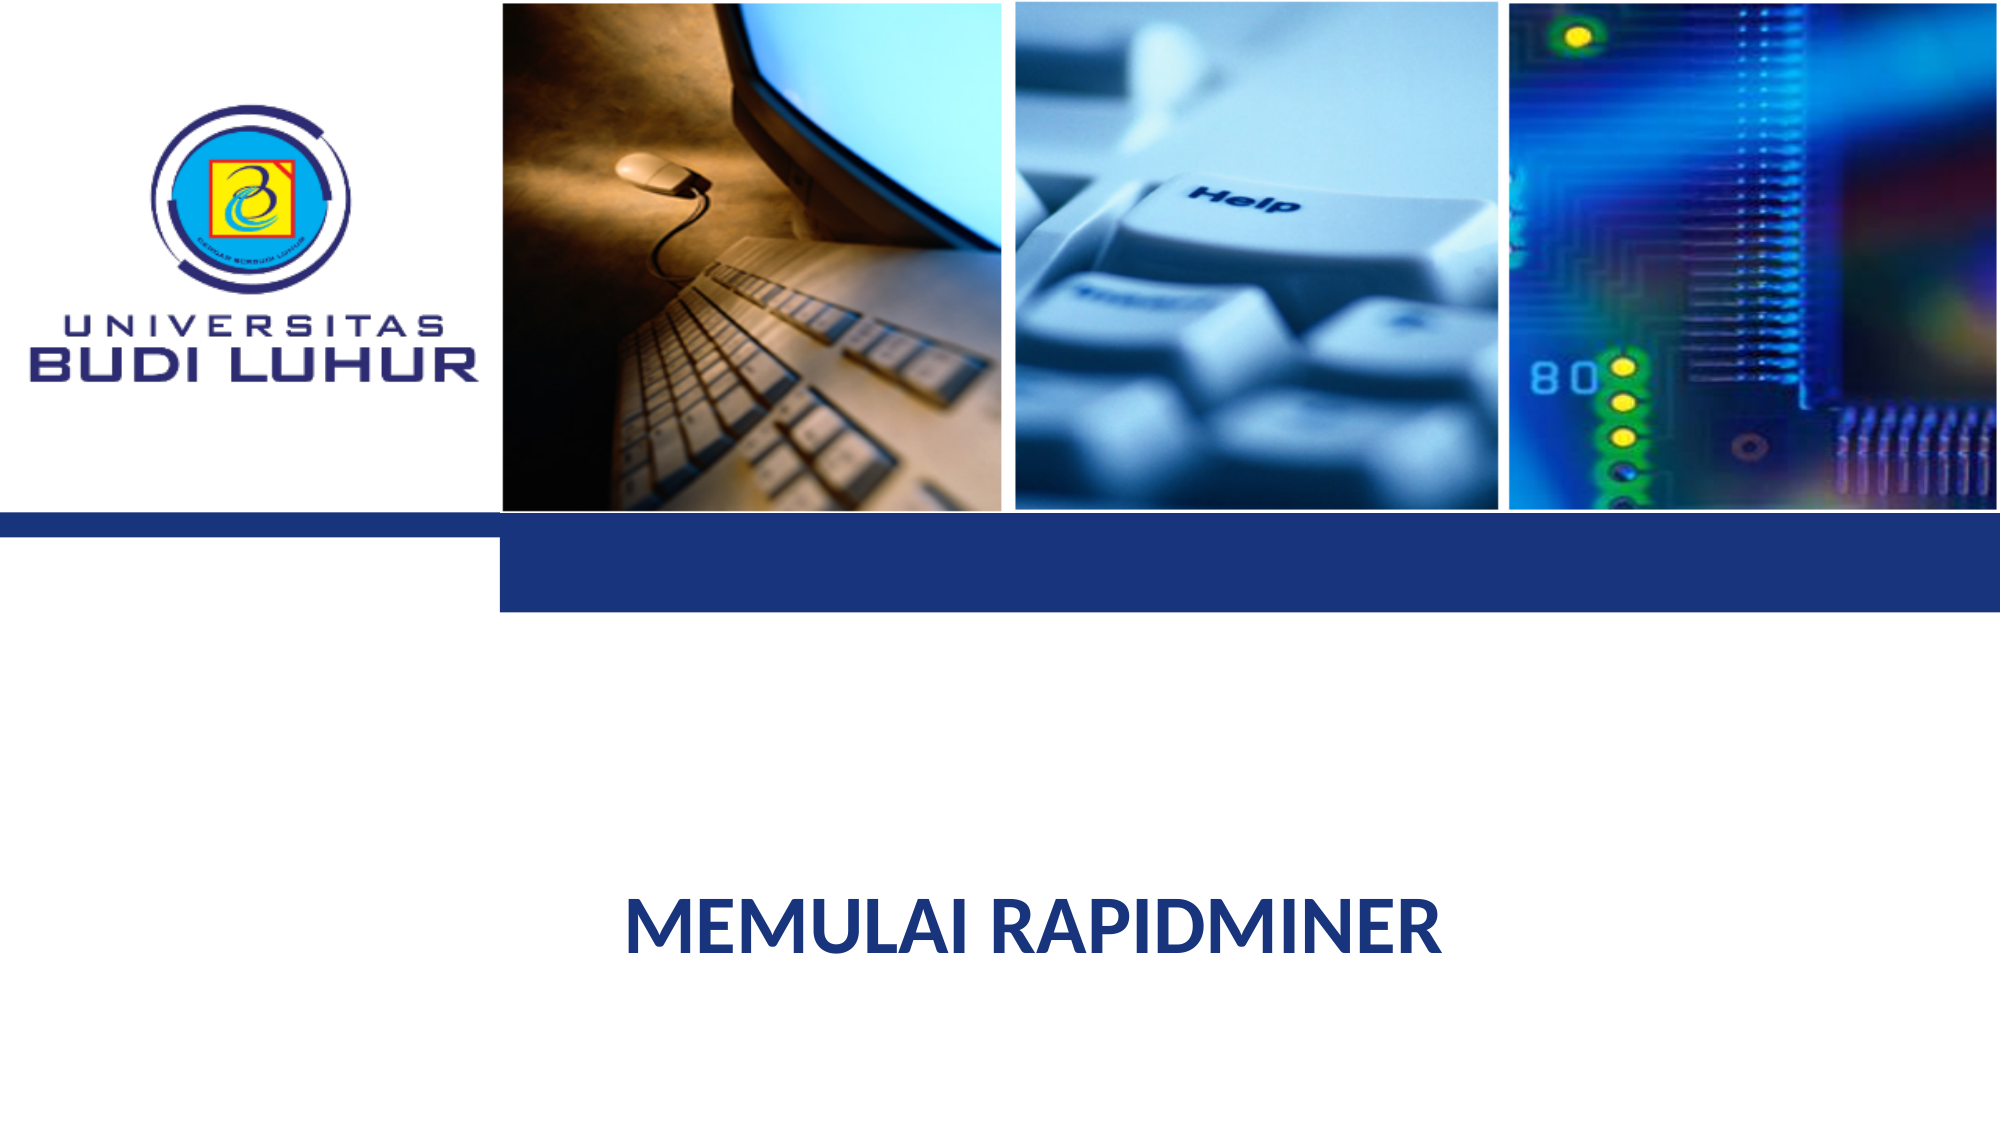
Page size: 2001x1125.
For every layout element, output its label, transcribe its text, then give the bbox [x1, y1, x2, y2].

picture [20, 96, 487, 393]
subtitle MEMULAI RAPIDMINER [183, 862, 1884, 988]
picture [500, 0, 2000, 513]
